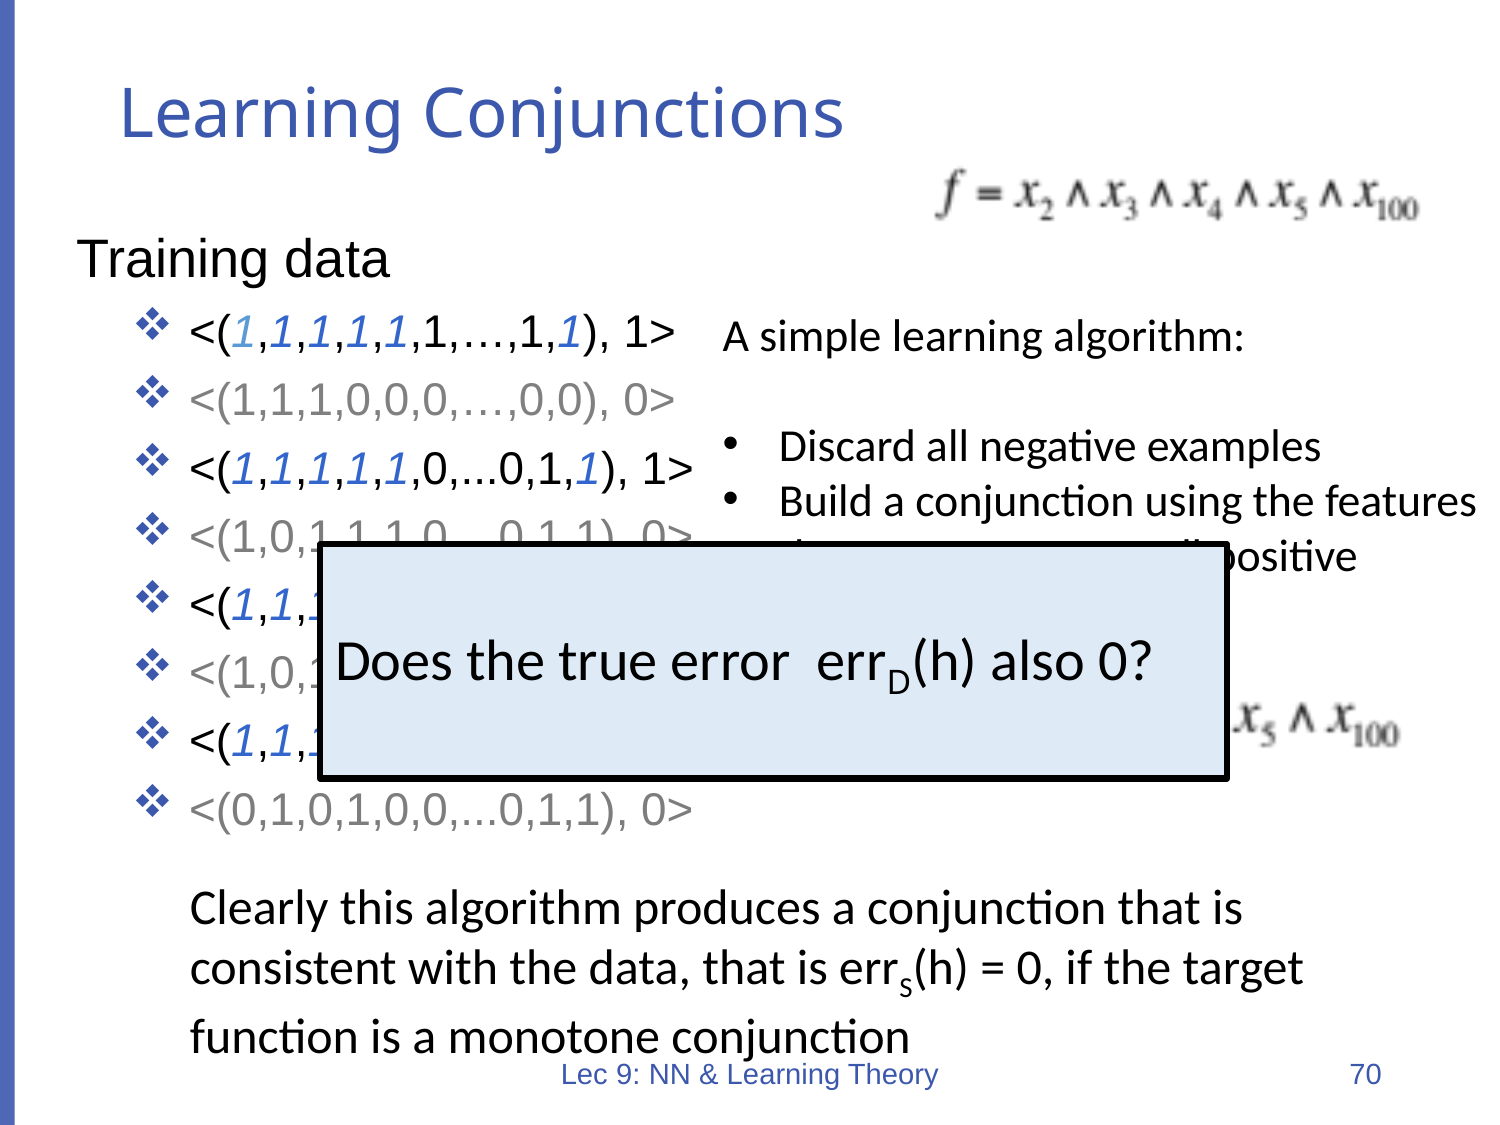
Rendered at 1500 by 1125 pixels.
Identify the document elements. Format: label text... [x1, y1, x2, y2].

text_box A simple learning algorithm: Discard all negative examples Build a conjunction using the features that are common to all positive conjunctions [707, 298, 1500, 643]
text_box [930, 157, 1424, 228]
slide_number 70 [1325, 1042, 1397, 1103]
text_box Clearly this algorithm produces a conjunction that is consistent with the data, that is errS(h) = 0, if the target function is a monotone conjunction [175, 867, 1325, 1125]
text_box Does the true error errD(h) also 0? [320, 544, 1227, 779]
title Learning Conjunctions [103, 59, 1397, 171]
footer Lec 9: NN & Learning Theory [496, 1042, 1004, 1103]
list Training data <(1,1,1,1,1,1,…,1,1), 1> <(1,1,1,0,0,0,…,0,0), 0> <(1,1,1,1,1,0,...0,1,1), 1> <(1,0,1,1,1,0,...0,1,1), 0> <(1,1,1,1,1,0,...0,0,1), 1> <(1,0,1,0,0,0,...0,1,1), 0> <(1,1,1,1,1,1,…,0,1), 1> <(0,1,0,1,0,0,...0,1,1), 0> [61, 209, 1355, 1015]
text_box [773, 678, 1405, 756]
